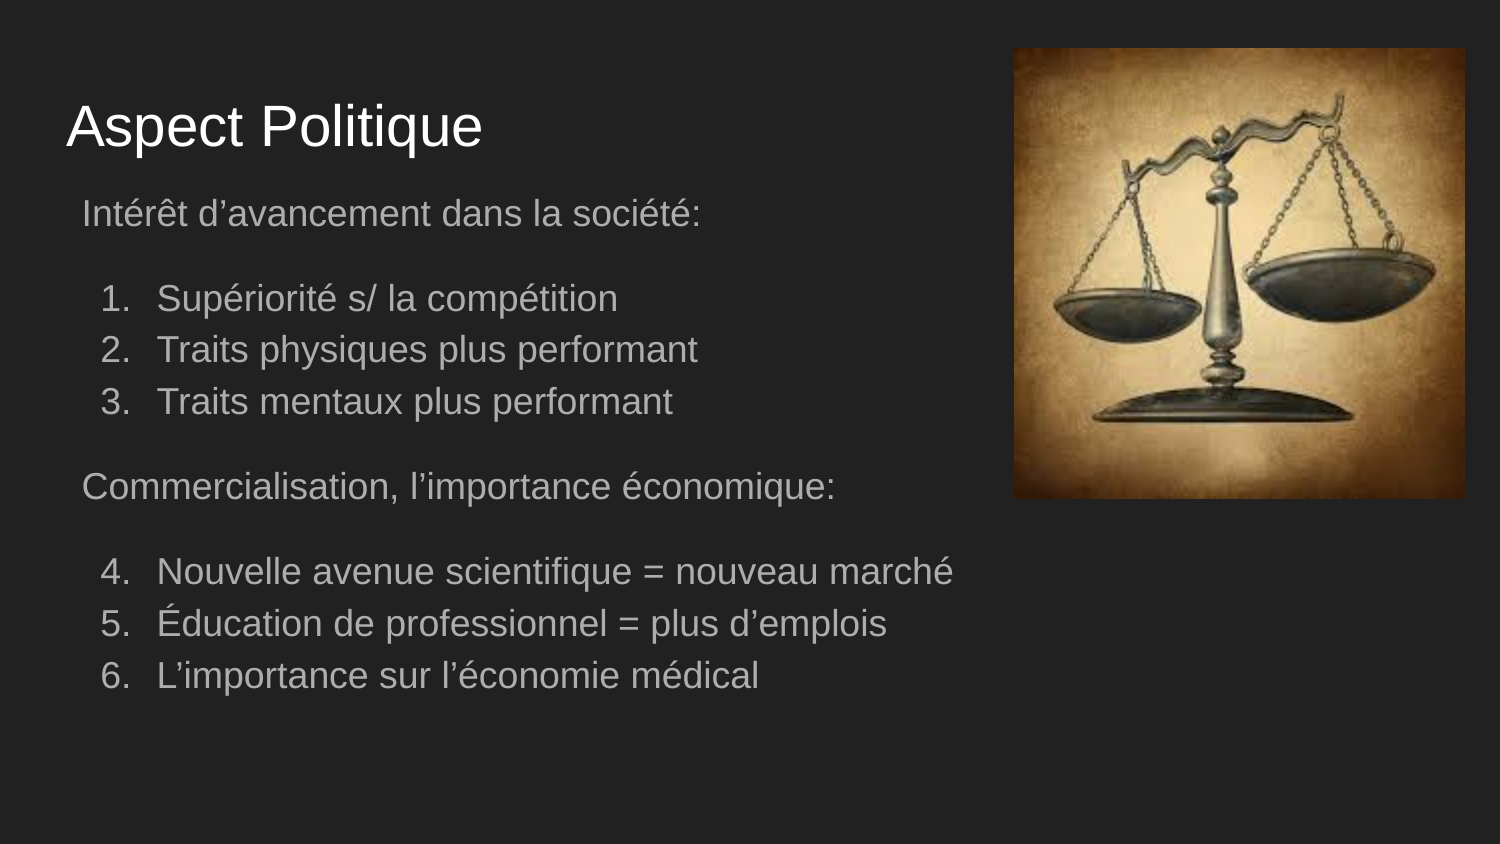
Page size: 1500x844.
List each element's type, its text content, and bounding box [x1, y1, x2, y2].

title Aspect Politique [51, 72, 543, 167]
list Intérêt d’avancement dans la société: Supériorité s/ la compétition Traits physiques plus performant Traits mentaux plus performant Commercialisation, l’importance économique: Nouvelle avenue scientifique = nouveau marché Éducation de professionnel = plus d’emplois L’importance sur l’économie médical [66, 166, 1465, 728]
picture [1014, 48, 1465, 499]
